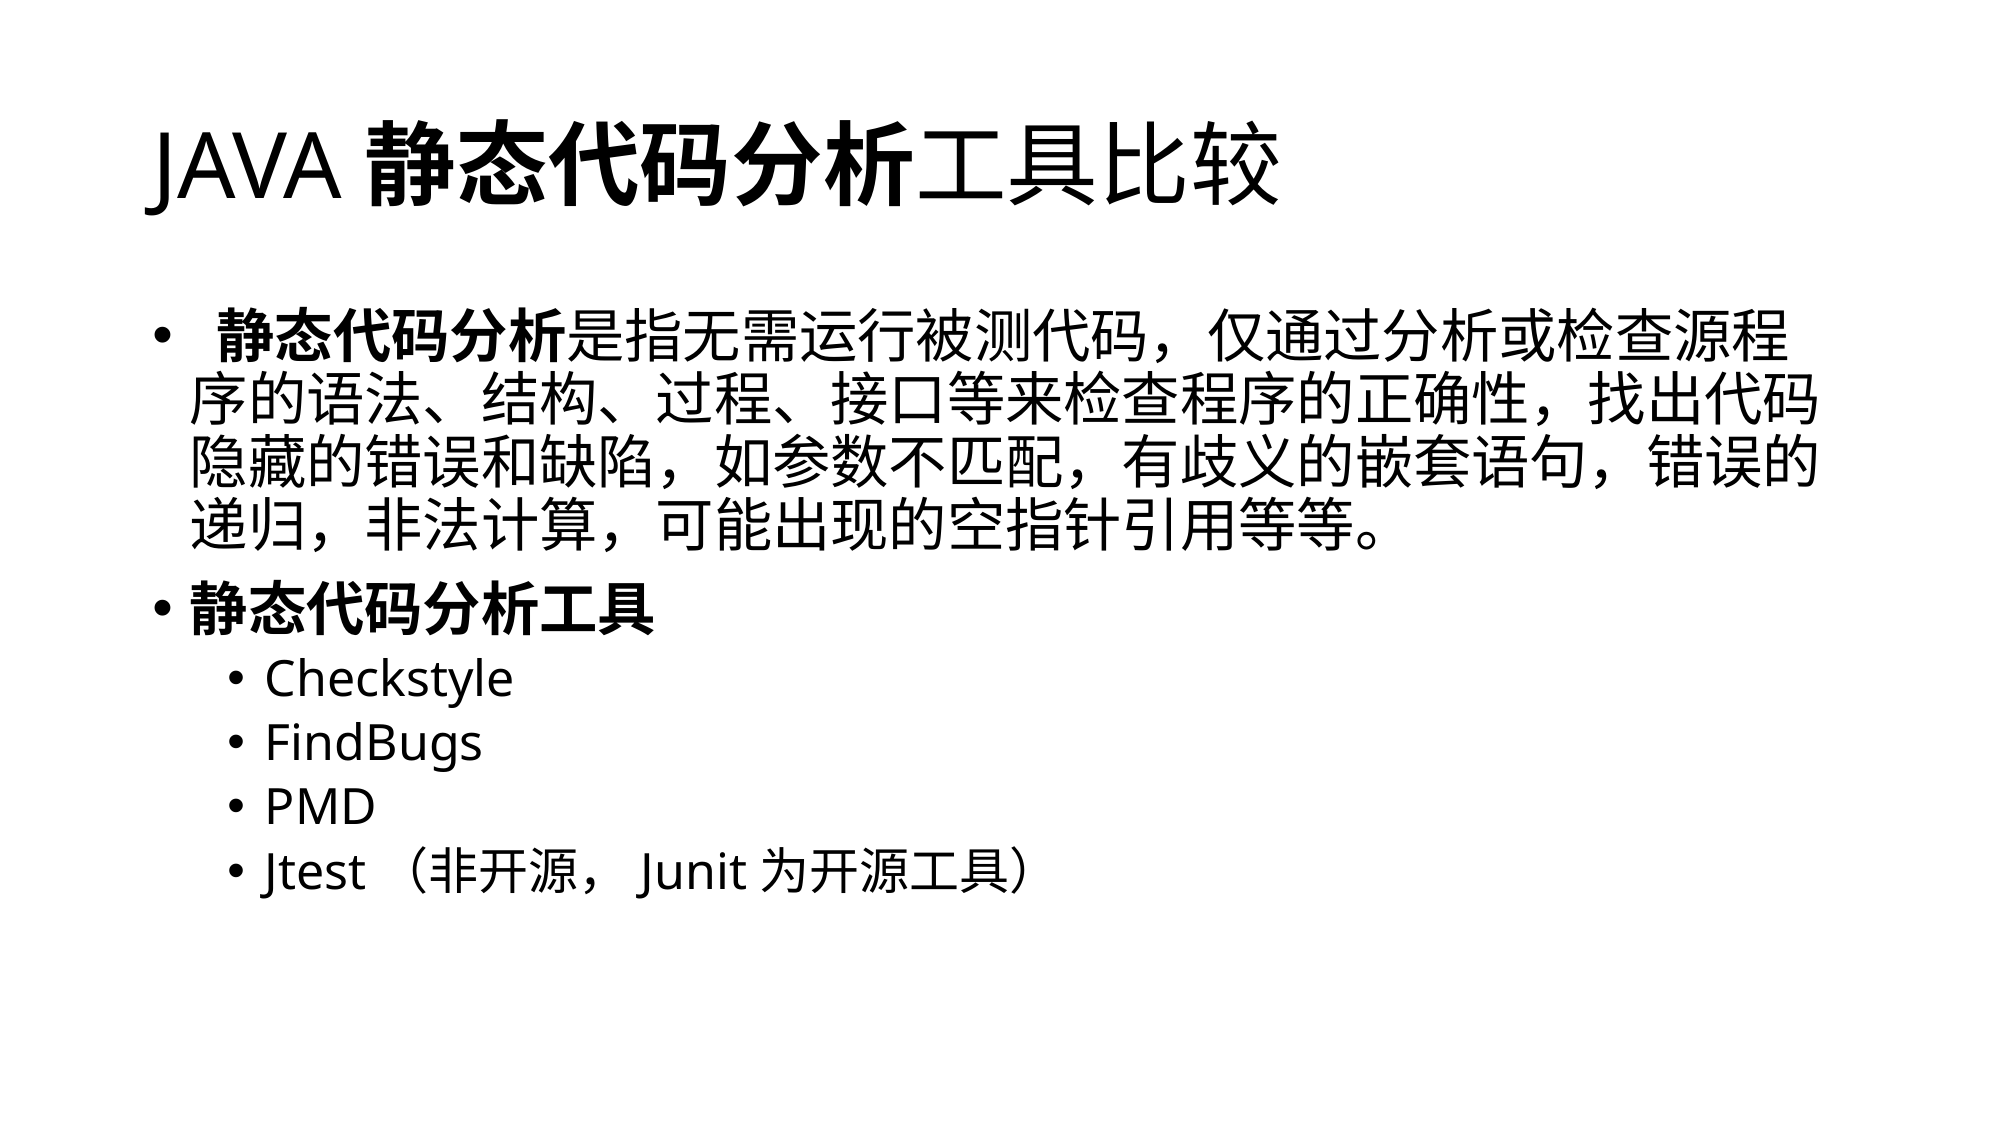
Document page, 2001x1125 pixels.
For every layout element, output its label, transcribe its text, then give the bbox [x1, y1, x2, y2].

title JAVA静态代码分析工具比较 [137, 59, 1863, 278]
list 静态代码分析是指无需运行被测代码，仅通过分析或检查源程序的语法、结构、过程、接口等来检查程序的正确性，找出代码隐藏的错误和缺陷，如参数不匹配，有歧义的嵌套语句，错误的递归，非法计算，可能出现的空指针引用等等。 静态代码分析工具 Checkstyle FindBugs PMD Jtest（非开源，Junit为开源工具） [137, 299, 1863, 1014]
